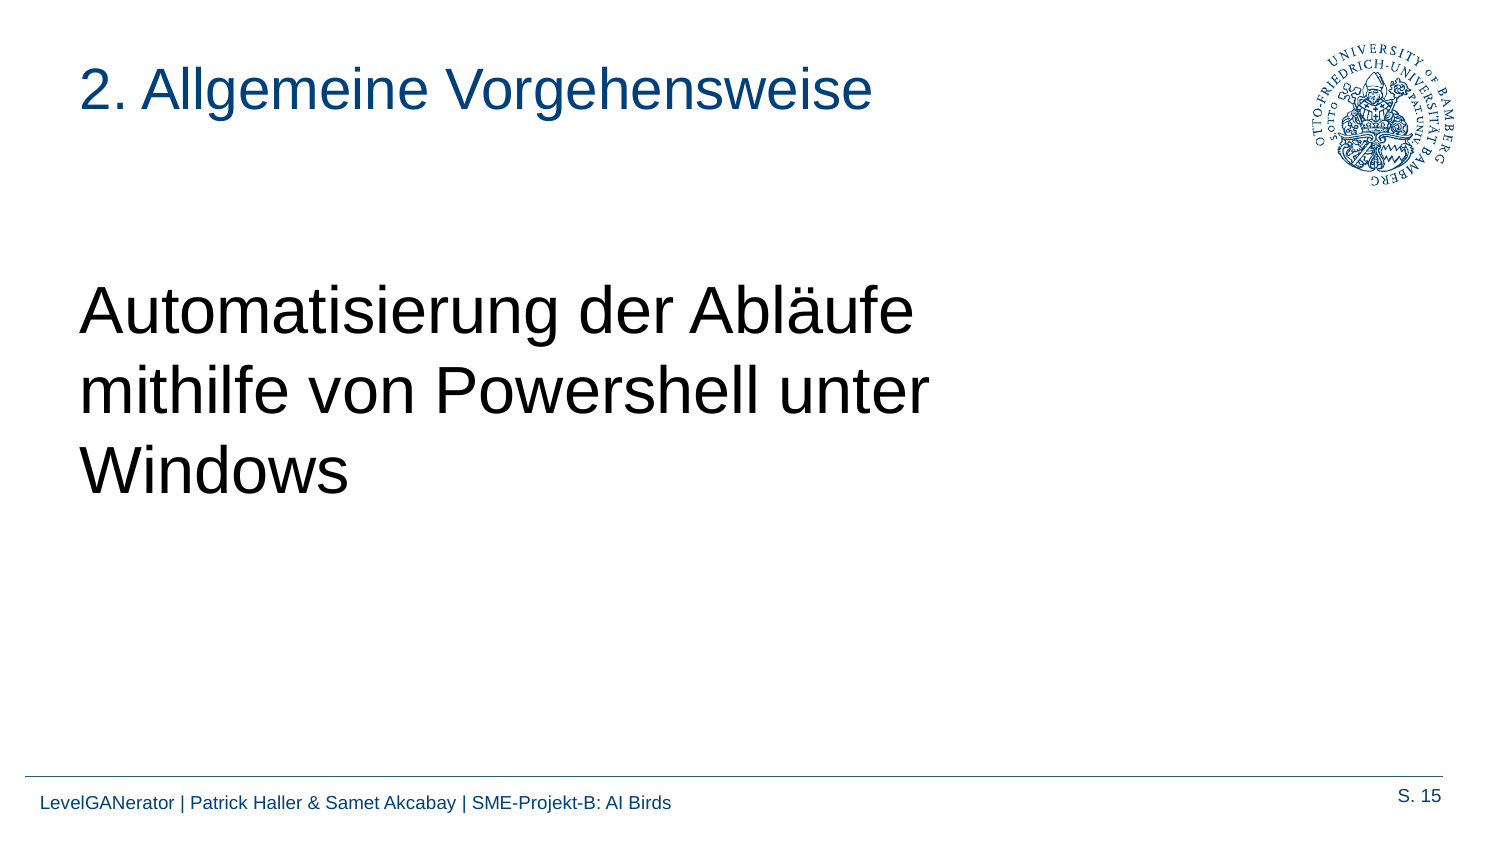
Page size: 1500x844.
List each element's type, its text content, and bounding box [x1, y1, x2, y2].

title 2. Allgemeine Vorgehensweise [64, 43, 1270, 225]
subtitle Automatisierung der Abläufe mithilfe von Powershell unter Windows [64, 259, 1115, 476]
